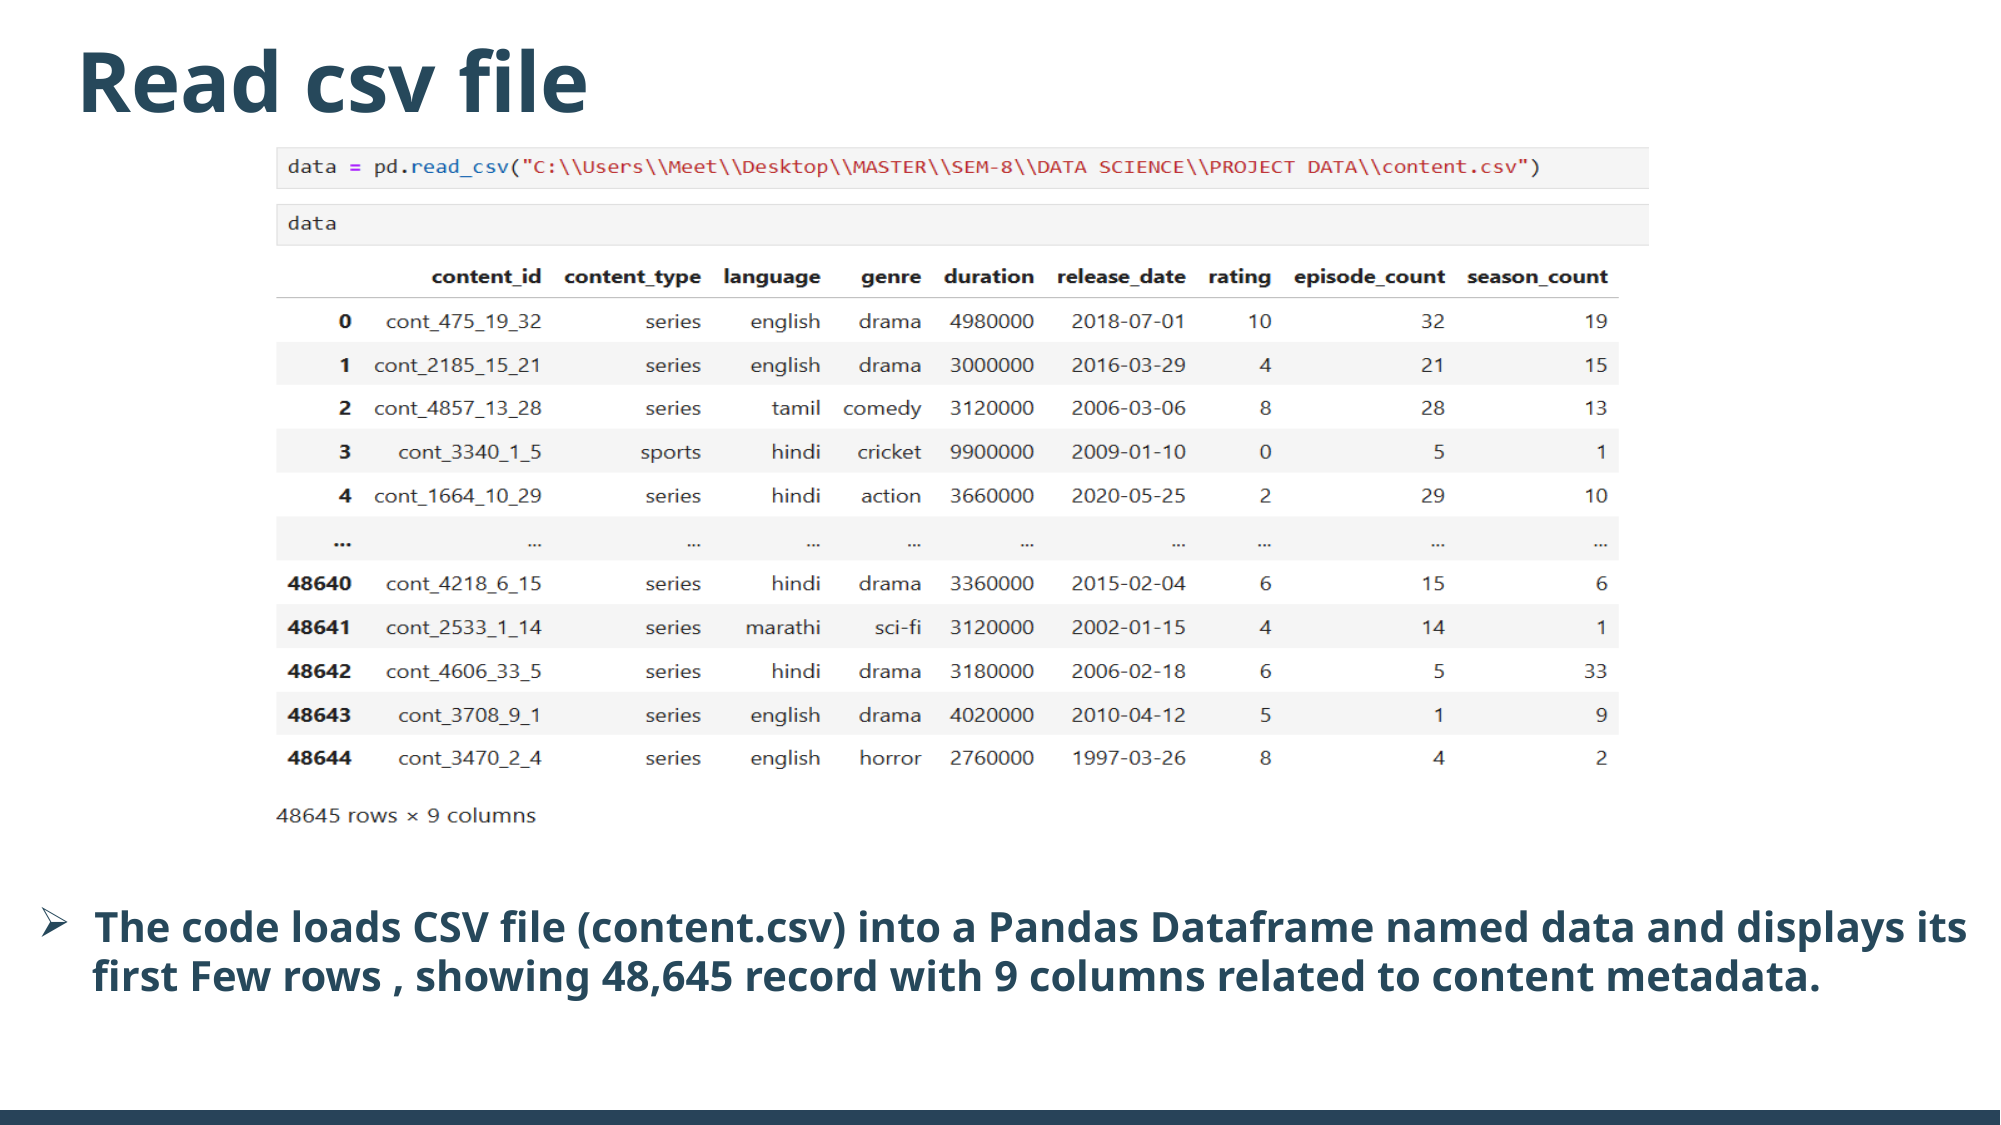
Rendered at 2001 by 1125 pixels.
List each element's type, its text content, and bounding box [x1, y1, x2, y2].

text_box Read csv file [76, 34, 1348, 132]
picture [264, 143, 1649, 830]
text_box The code loads CSV file (content.csv) into a Pandas Dataframe named data and displays its first Few rows , showing 48,645 record with 9 columns related to content metadata. [23, 896, 1984, 1009]
